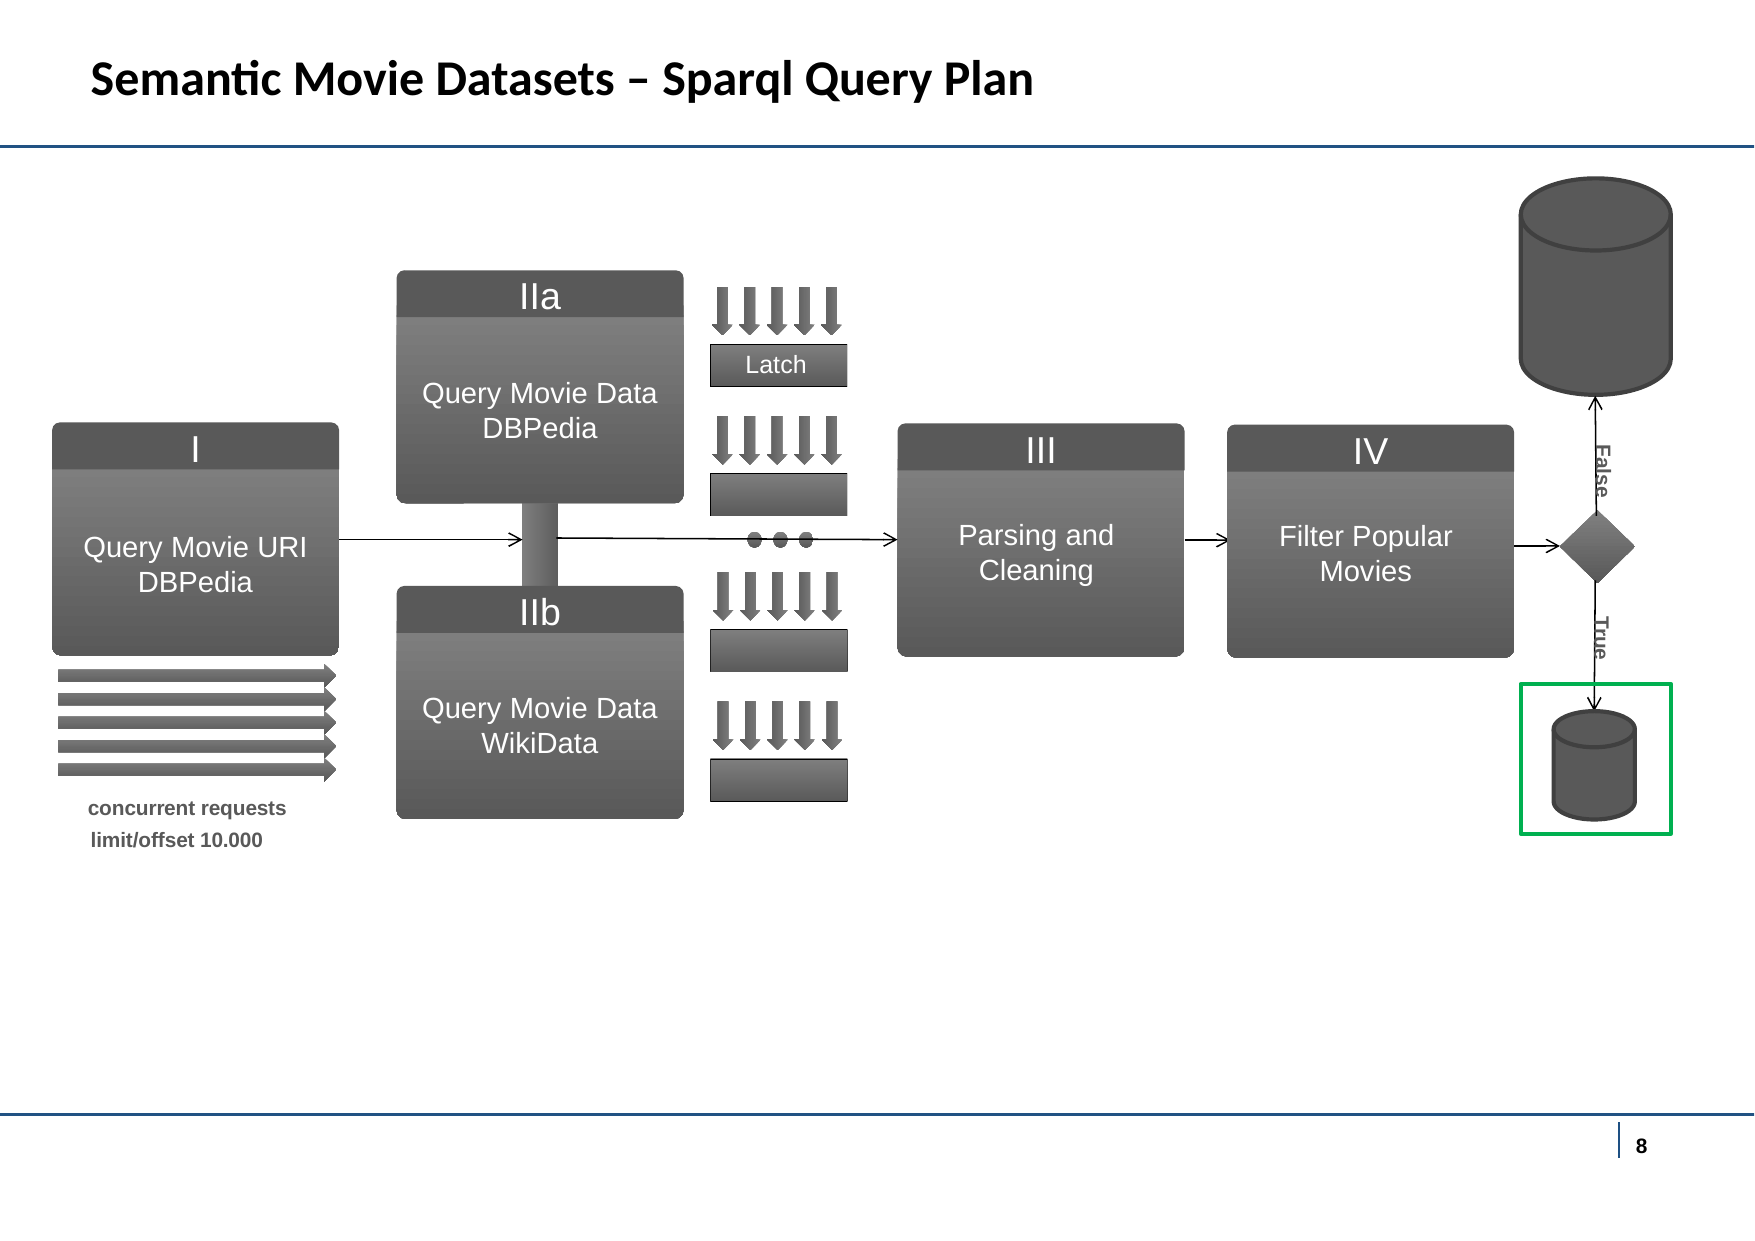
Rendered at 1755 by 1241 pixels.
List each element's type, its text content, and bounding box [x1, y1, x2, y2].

text_box [56, 708, 339, 734]
text_box [797, 529, 815, 536]
text_box [1518, 176, 1673, 397]
text_box [819, 699, 845, 753]
text_box [819, 569, 845, 623]
text_box Latch [722, 336, 830, 390]
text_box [396, 585, 684, 820]
text_box [737, 413, 763, 467]
text_box [56, 755, 339, 784]
text_box [737, 699, 763, 753]
text_box [56, 732, 339, 758]
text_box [1226, 424, 1515, 659]
text_box [708, 627, 850, 674]
text_box [764, 413, 790, 467]
text_box [1519, 682, 1673, 836]
text_box limit/offset 10.000 [88, 801, 264, 852]
text_box [1559, 510, 1638, 585]
text_box True [1600, 614, 1641, 662]
text_box [792, 413, 817, 467]
text_box [792, 569, 818, 623]
text_box [520, 513, 560, 584]
text_box [764, 284, 790, 336]
text_box [772, 529, 789, 536]
text_box [765, 569, 791, 623]
text_box [737, 569, 763, 623]
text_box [51, 422, 340, 656]
text_box [830, 342, 849, 389]
text_box [56, 664, 339, 687]
text_box [819, 413, 845, 467]
text_box [792, 699, 818, 753]
text_box [746, 529, 763, 536]
list Semantic Movie Datasets – Sparql Query Plan [90, 45, 1665, 106]
text_box [710, 284, 736, 338]
text_box [710, 699, 736, 753]
text_box [710, 569, 736, 623]
text_box [708, 471, 849, 518]
text_box [737, 284, 763, 336]
text_box [56, 685, 339, 711]
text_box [396, 270, 684, 504]
text_box [792, 284, 817, 336]
text_box False [1601, 442, 1642, 499]
slide_number 8 [1631, 1132, 1699, 1158]
text_box [765, 699, 791, 753]
text_box [710, 413, 736, 467]
text_box concurrent requests [85, 769, 288, 820]
text_box [708, 757, 850, 803]
text_box [819, 284, 845, 338]
text_box [708, 342, 722, 389]
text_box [897, 423, 1185, 657]
